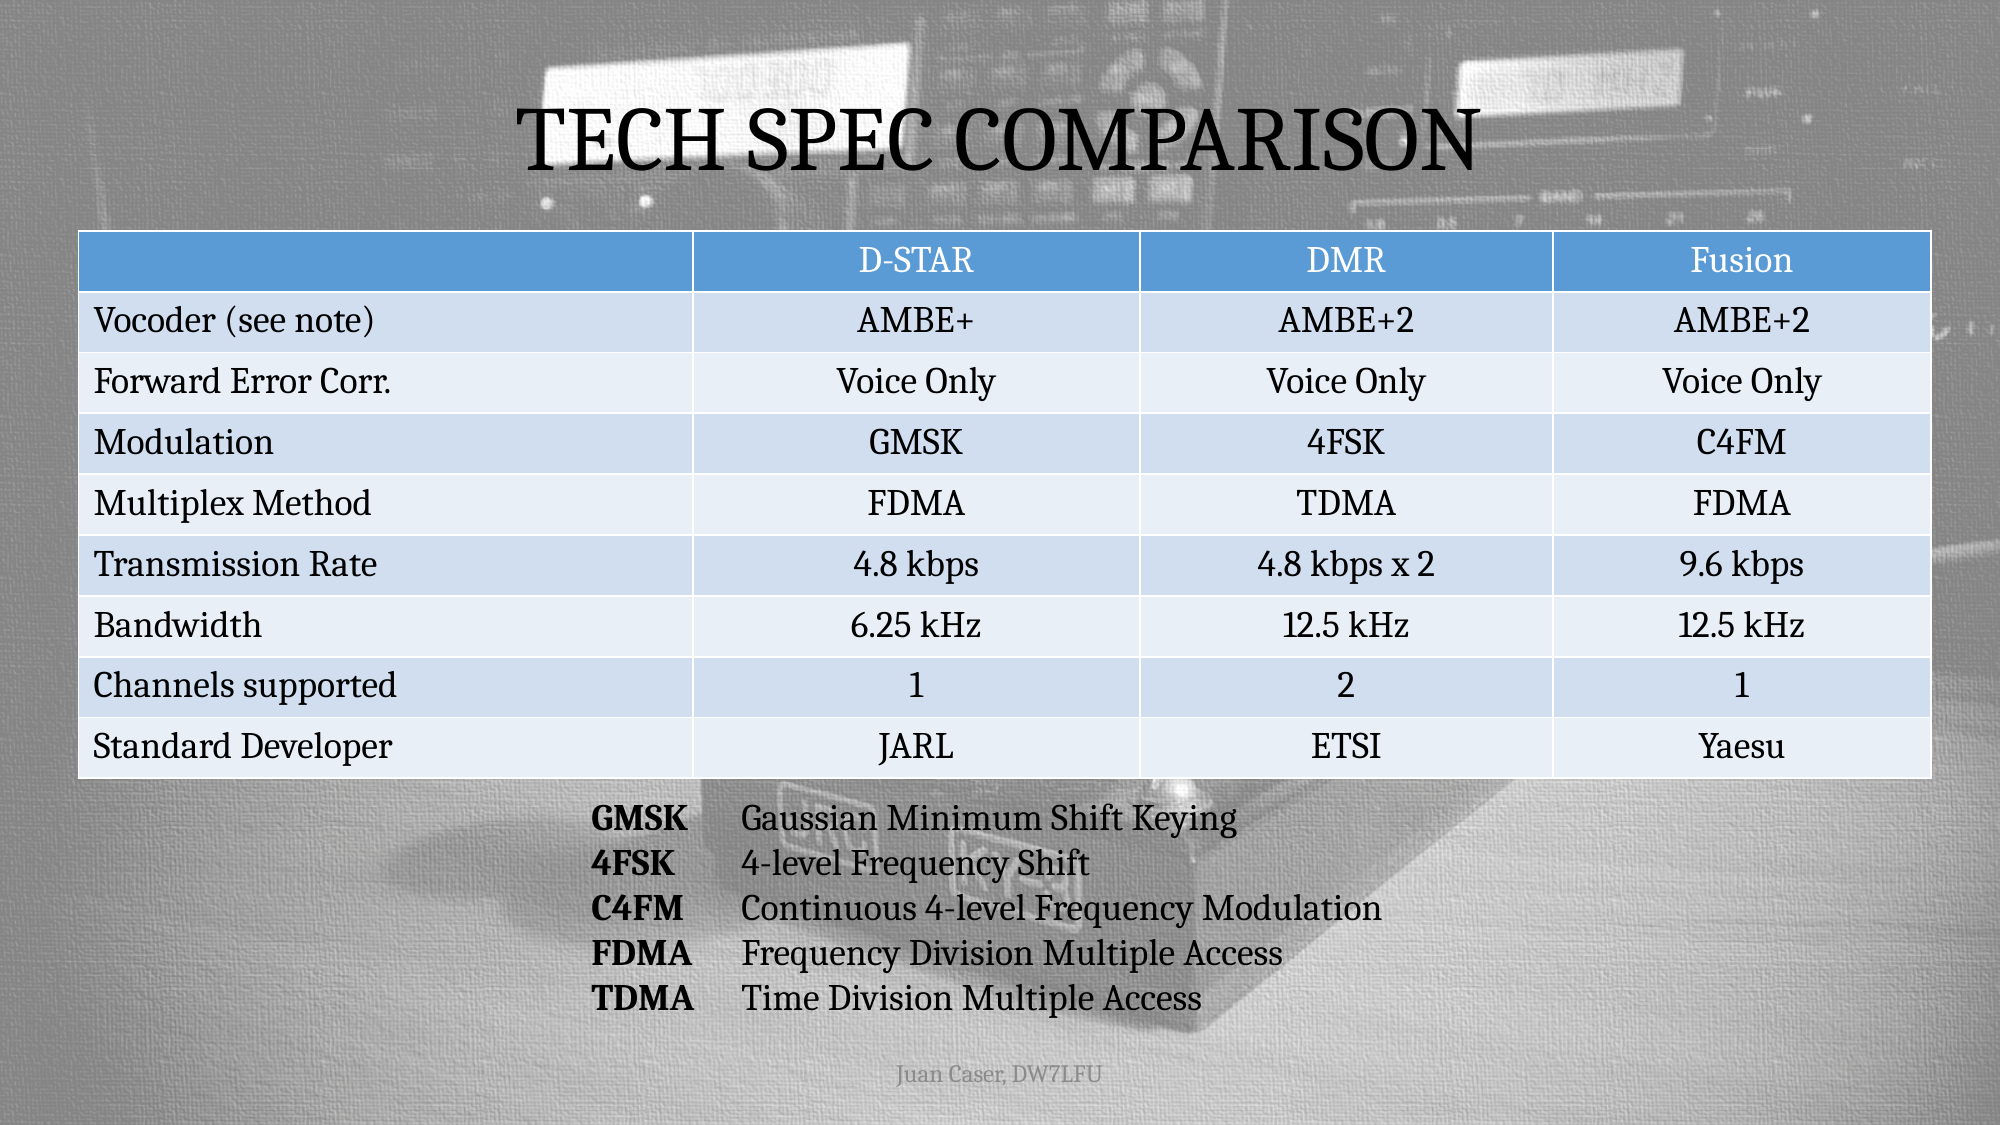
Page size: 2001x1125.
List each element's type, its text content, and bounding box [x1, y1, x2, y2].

table_cell Bandwidth [79, 597, 692, 656]
table_cell Yaesu [1554, 718, 1930, 777]
title TECH SPEC COMPARISON [137, 31, 1863, 230]
table_cell 2 [1141, 658, 1552, 717]
table_header DMR [1141, 232, 1552, 291]
table_cell Multiplex Method [79, 475, 692, 534]
table_cell 6.25 kHz [694, 597, 1139, 656]
table_cell Forward Error Corr. [79, 353, 692, 412]
table_cell Channels supported [79, 658, 692, 717]
table_cell Standard Developer [79, 718, 692, 777]
table_header Fusion [1554, 232, 1930, 291]
table_cell Voice Only [694, 353, 1139, 412]
table_cell Modulation [79, 414, 692, 473]
table_cell Voice Only [1141, 353, 1552, 412]
table_cell 1 [694, 658, 1139, 717]
table_cell FDMA [1554, 475, 1930, 534]
table_cell AMBE+2 [1554, 293, 1930, 352]
text_box GMSK Gaussian Minimum Shift Keying 4FSK 4-level Frequency Shift C4FM Continuous 4-level Frequency Modulation FDMA Frequency Division Multiple Access TDMA Time Division Multiple Access [576, 785, 1434, 1026]
table_cell 12.5 kHz [1141, 597, 1552, 656]
table_cell Vocoder (see note) [79, 293, 692, 352]
table_cell 1 [1554, 658, 1930, 717]
table_cell 9.6 kbps [1554, 536, 1930, 595]
table_cell JARL [694, 718, 1139, 777]
table_cell FDMA [694, 475, 1139, 534]
table_cell C4FM [1554, 414, 1930, 473]
table_header [79, 232, 692, 291]
footer Juan Caser, DW7LFU [662, 1042, 1338, 1103]
table_cell 4.8 kbps x 2 [1141, 536, 1552, 595]
table_cell ETSI [1141, 718, 1552, 777]
table_cell TDMA [1141, 475, 1552, 534]
table_cell 4.8 kbps [694, 536, 1139, 595]
table_cell Voice Only [1554, 353, 1930, 412]
table_cell GMSK [694, 414, 1139, 473]
table_header D-STAR [694, 232, 1139, 291]
table_cell 4FSK [1141, 414, 1552, 473]
table_cell AMBE+2 [1141, 293, 1552, 352]
table_cell 12.5 kHz [1554, 597, 1930, 656]
table_cell Transmission Rate [79, 536, 692, 595]
table_cell AMBE+ [694, 293, 1139, 352]
